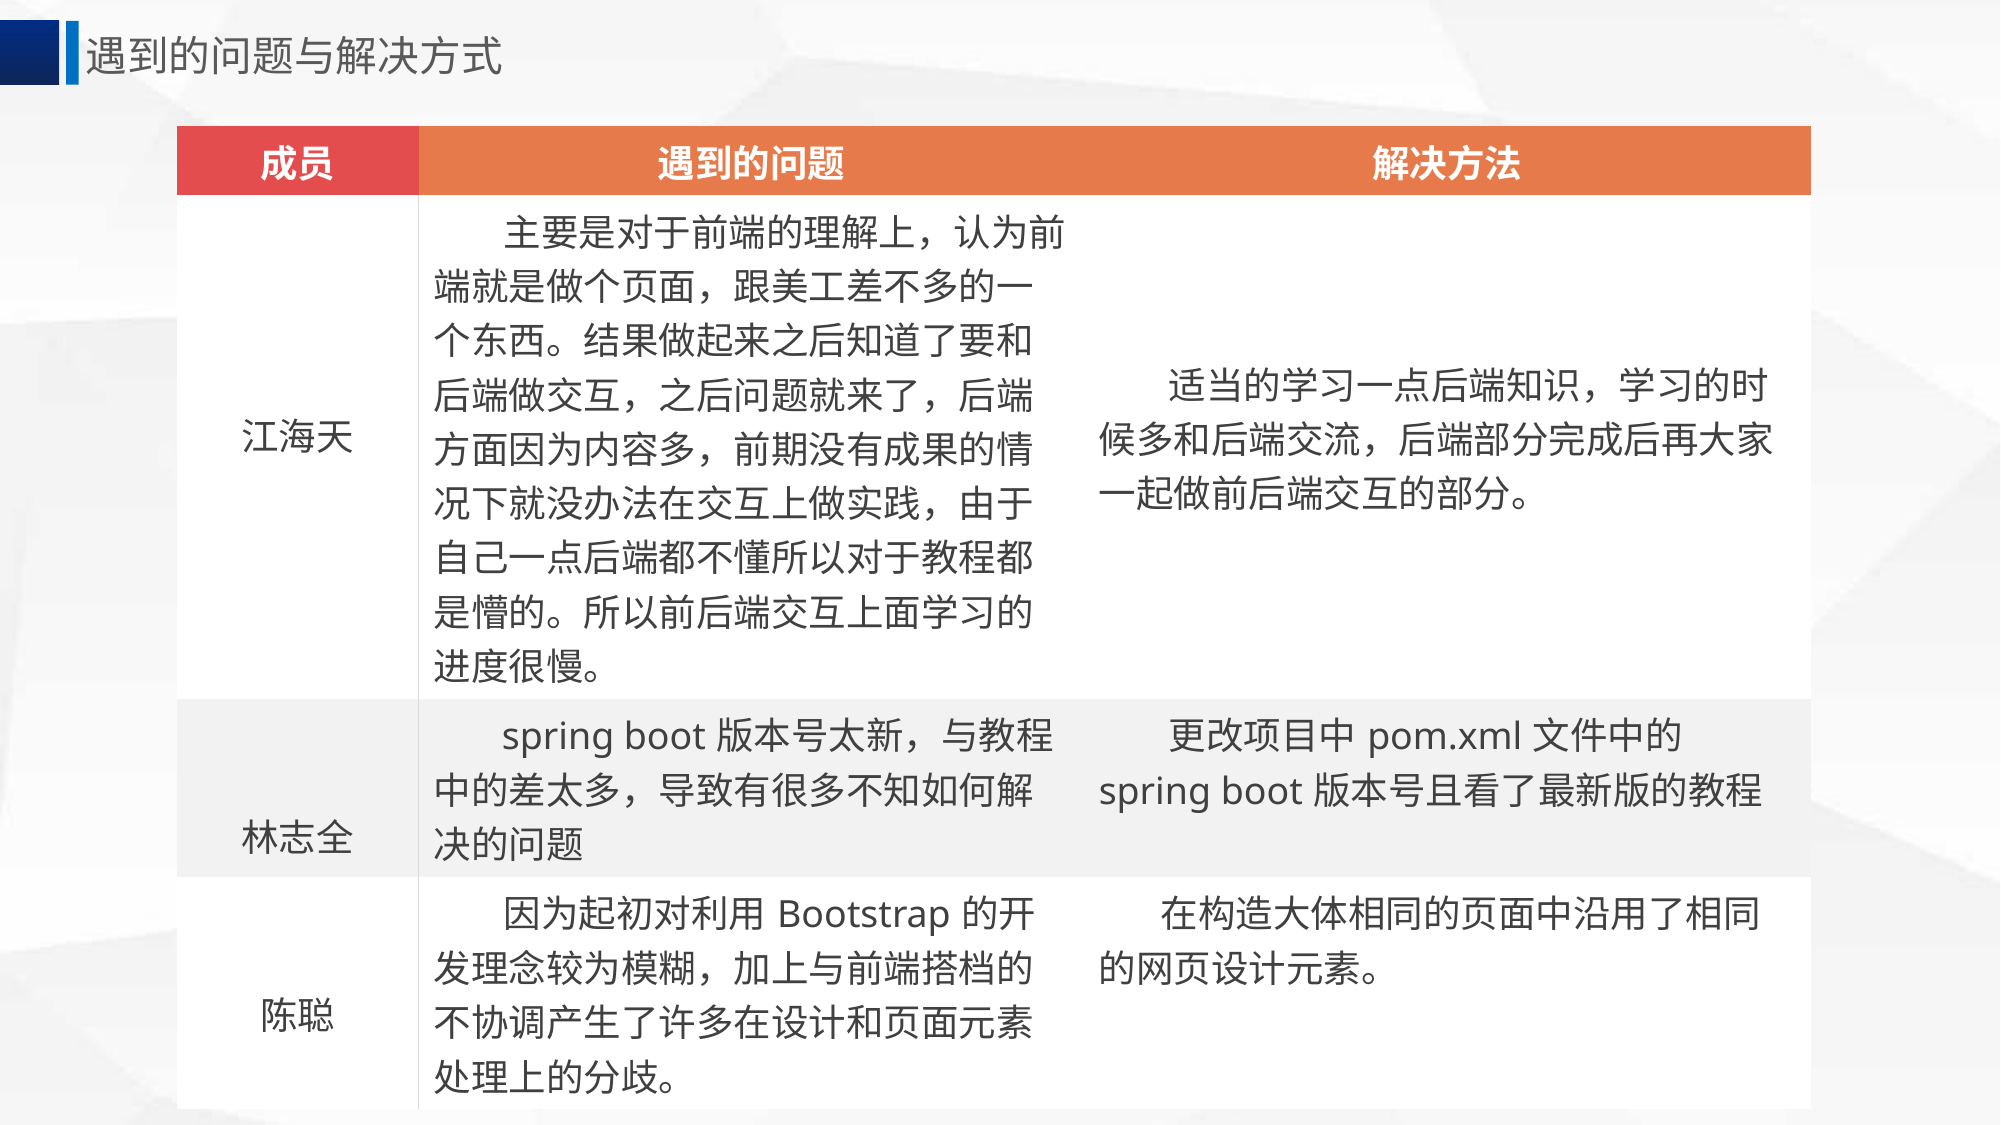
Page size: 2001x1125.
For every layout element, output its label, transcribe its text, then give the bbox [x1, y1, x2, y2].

text_box [66, 20, 70, 85]
table_cell 江海天 [177, 195, 418, 699]
table_cell 林志全 [177, 699, 418, 877]
table_cell 主要是对于前端的理解上，认为前端就是做个页面，跟美工差不多的一个东西。结果做起来之后知道了要和后端做交互，之后问题就来了，后端方面因为内容多，前期没有成果的情况下就没办法在交互上做实践，由于自己一点后端都不懂所以对于教程都是懵的。所以前后端交互上面学习的进度很慢。 [419, 195, 1084, 699]
table_header 遇到的问题 [419, 126, 1084, 195]
table_cell 在构造大体相同的页面中沿用了相同的网页设计元素。 [1084, 877, 1811, 1109]
table_cell 陈聪 [177, 877, 418, 1109]
text_box 遇到的问题与解决方式 [70, 9, 560, 101]
table_cell 适当的学习一点后端知识，学习的时候多和后端交流，后端部分完成后再大家一起做前后端交互的部分。 [1084, 195, 1811, 699]
table_cell spring boot版本号太新，与教程中的差太多，导致有很多不知如何解决的问题 [419, 699, 1084, 877]
text_box [0, 20, 60, 85]
table_cell 更改项目中pom.xml文件中的spring boot版本号且看了最新版的教程 [1084, 699, 1811, 877]
picture [0, 0, 2001, 1125]
table_header 解决方法 [1084, 126, 1811, 195]
table_cell 因为起初对利用Bootstrap的开发理念较为模糊，加上与前端搭档的不协调产生了许多在设计和页面元素处理上的分歧。 [419, 877, 1084, 1109]
table_header 成员 [177, 126, 419, 195]
